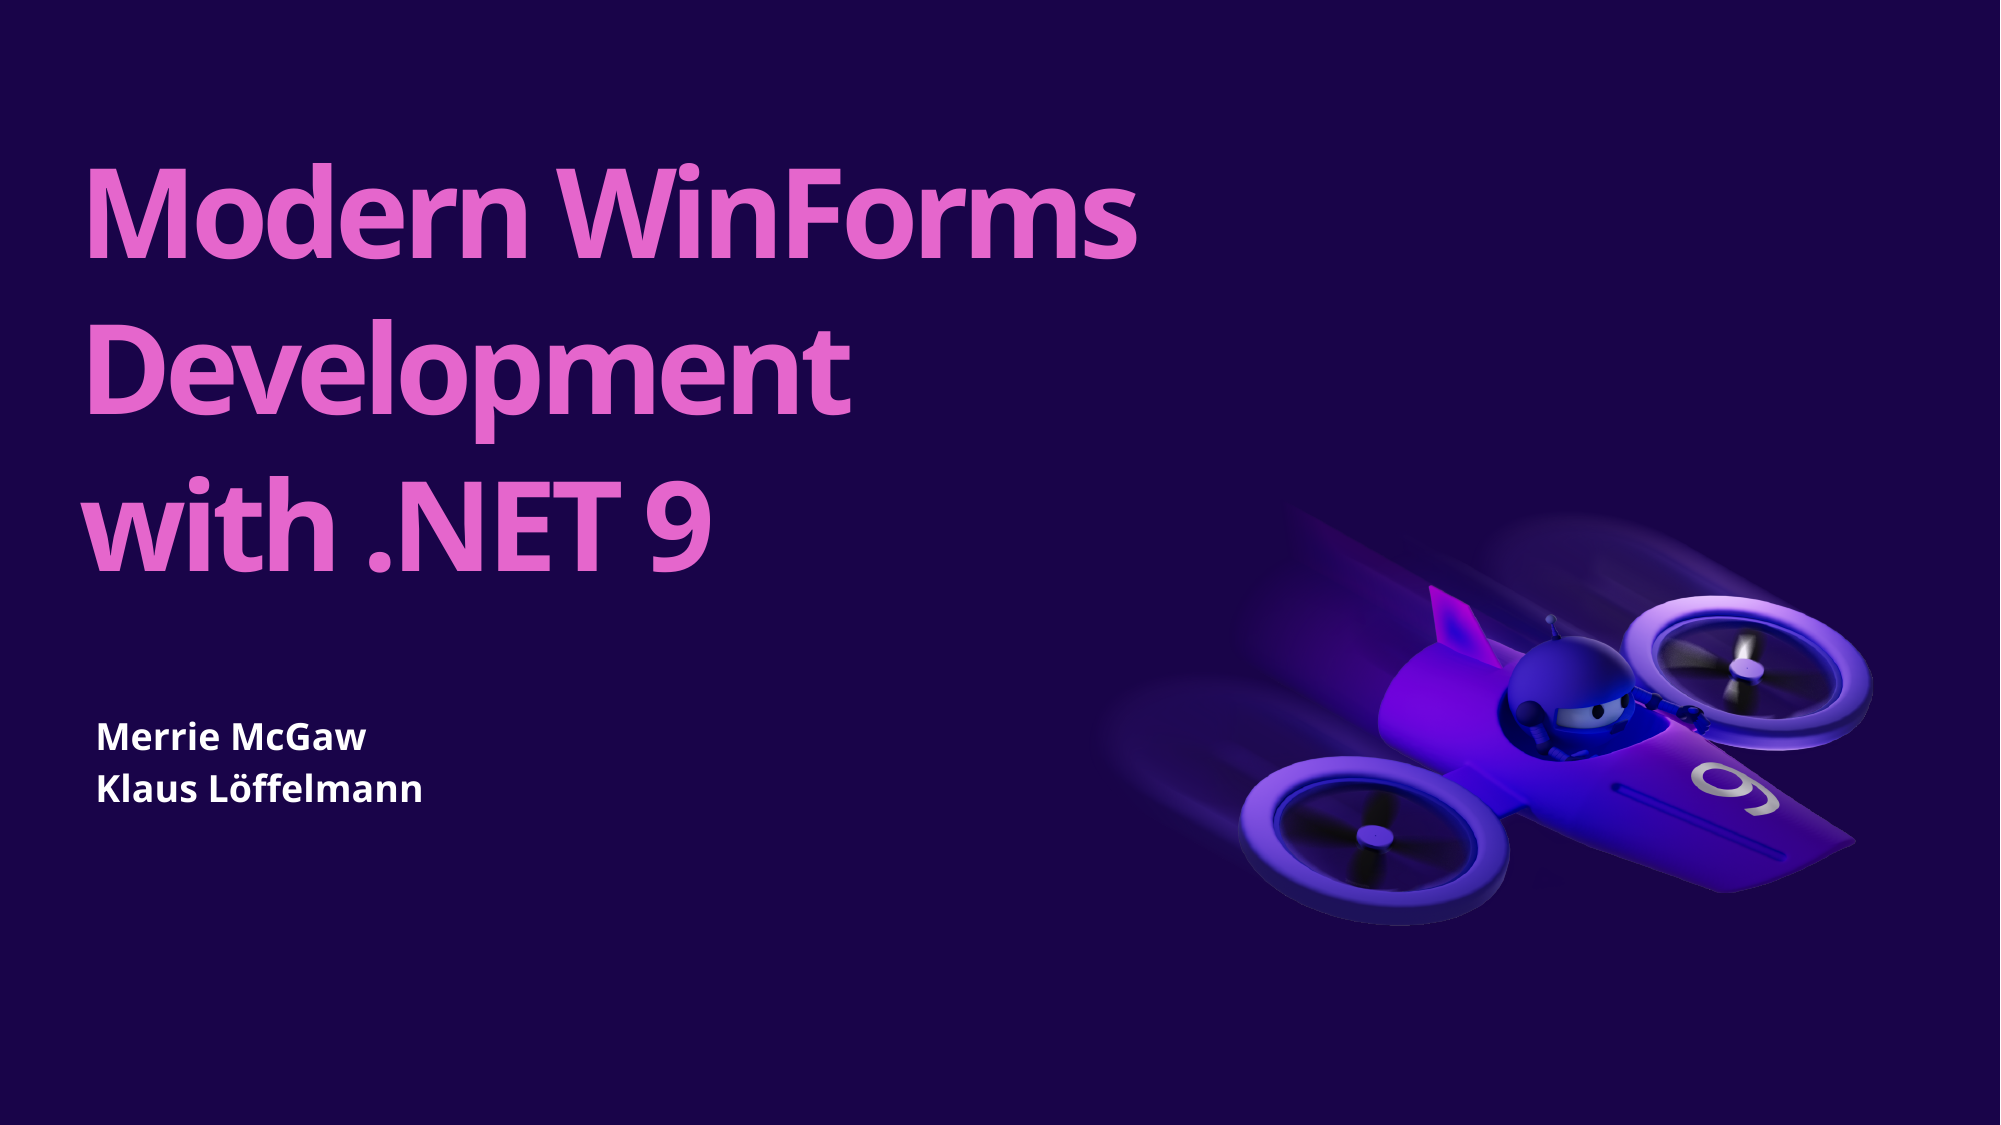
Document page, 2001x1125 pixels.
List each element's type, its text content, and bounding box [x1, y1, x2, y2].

list Merrie McGaw Klaus Löffelmann [95, 712, 987, 813]
title Modern WinForms Development with .NET 9 [79, 127, 1377, 594]
picture [1058, 499, 1905, 926]
